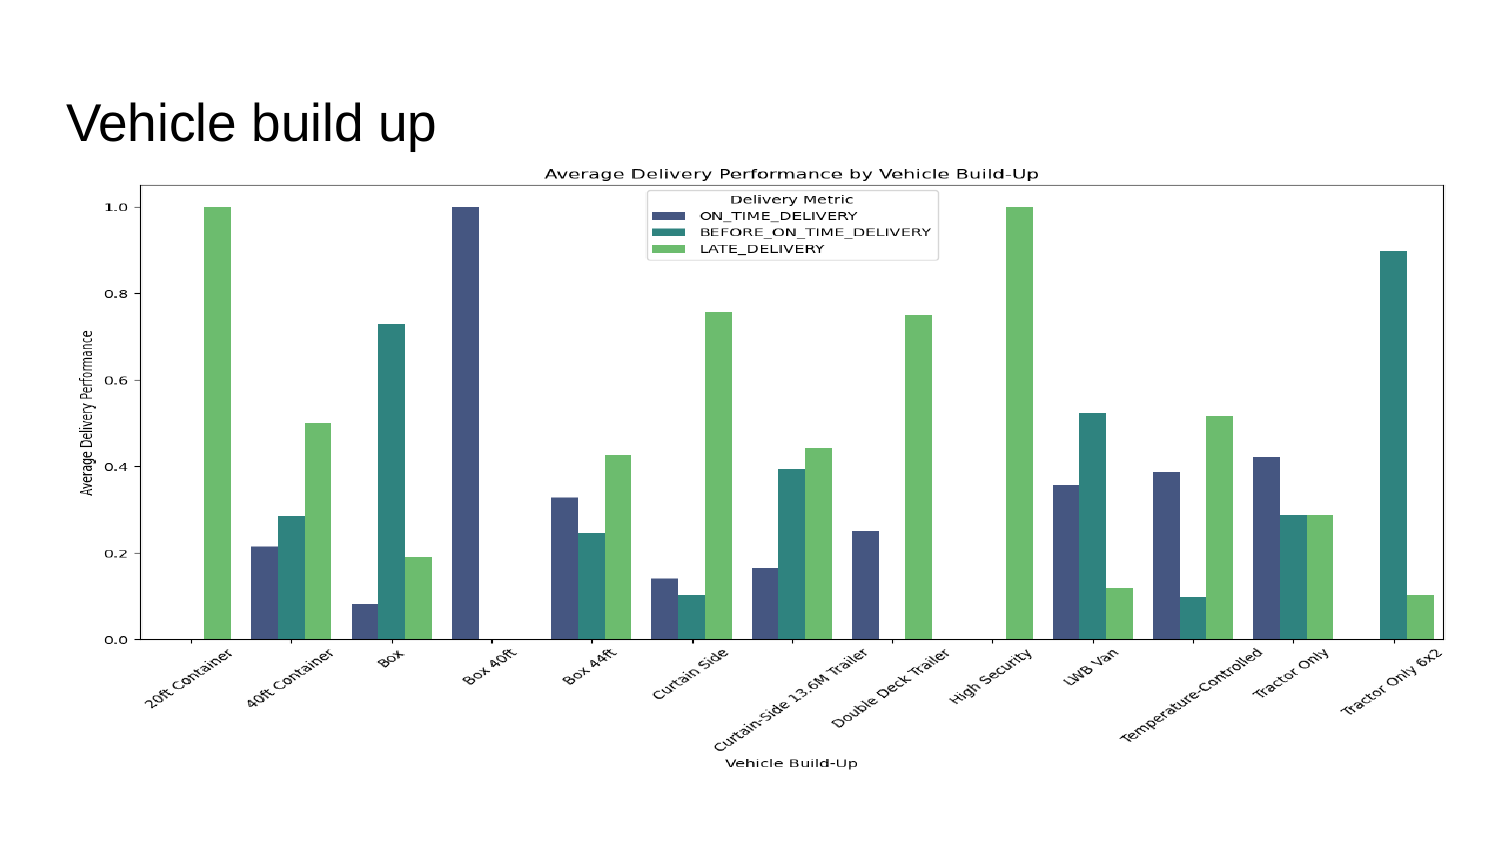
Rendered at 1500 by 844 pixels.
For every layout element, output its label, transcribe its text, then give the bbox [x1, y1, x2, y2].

picture [68, 161, 1459, 777]
title Vehicle build up [51, 72, 1449, 167]
